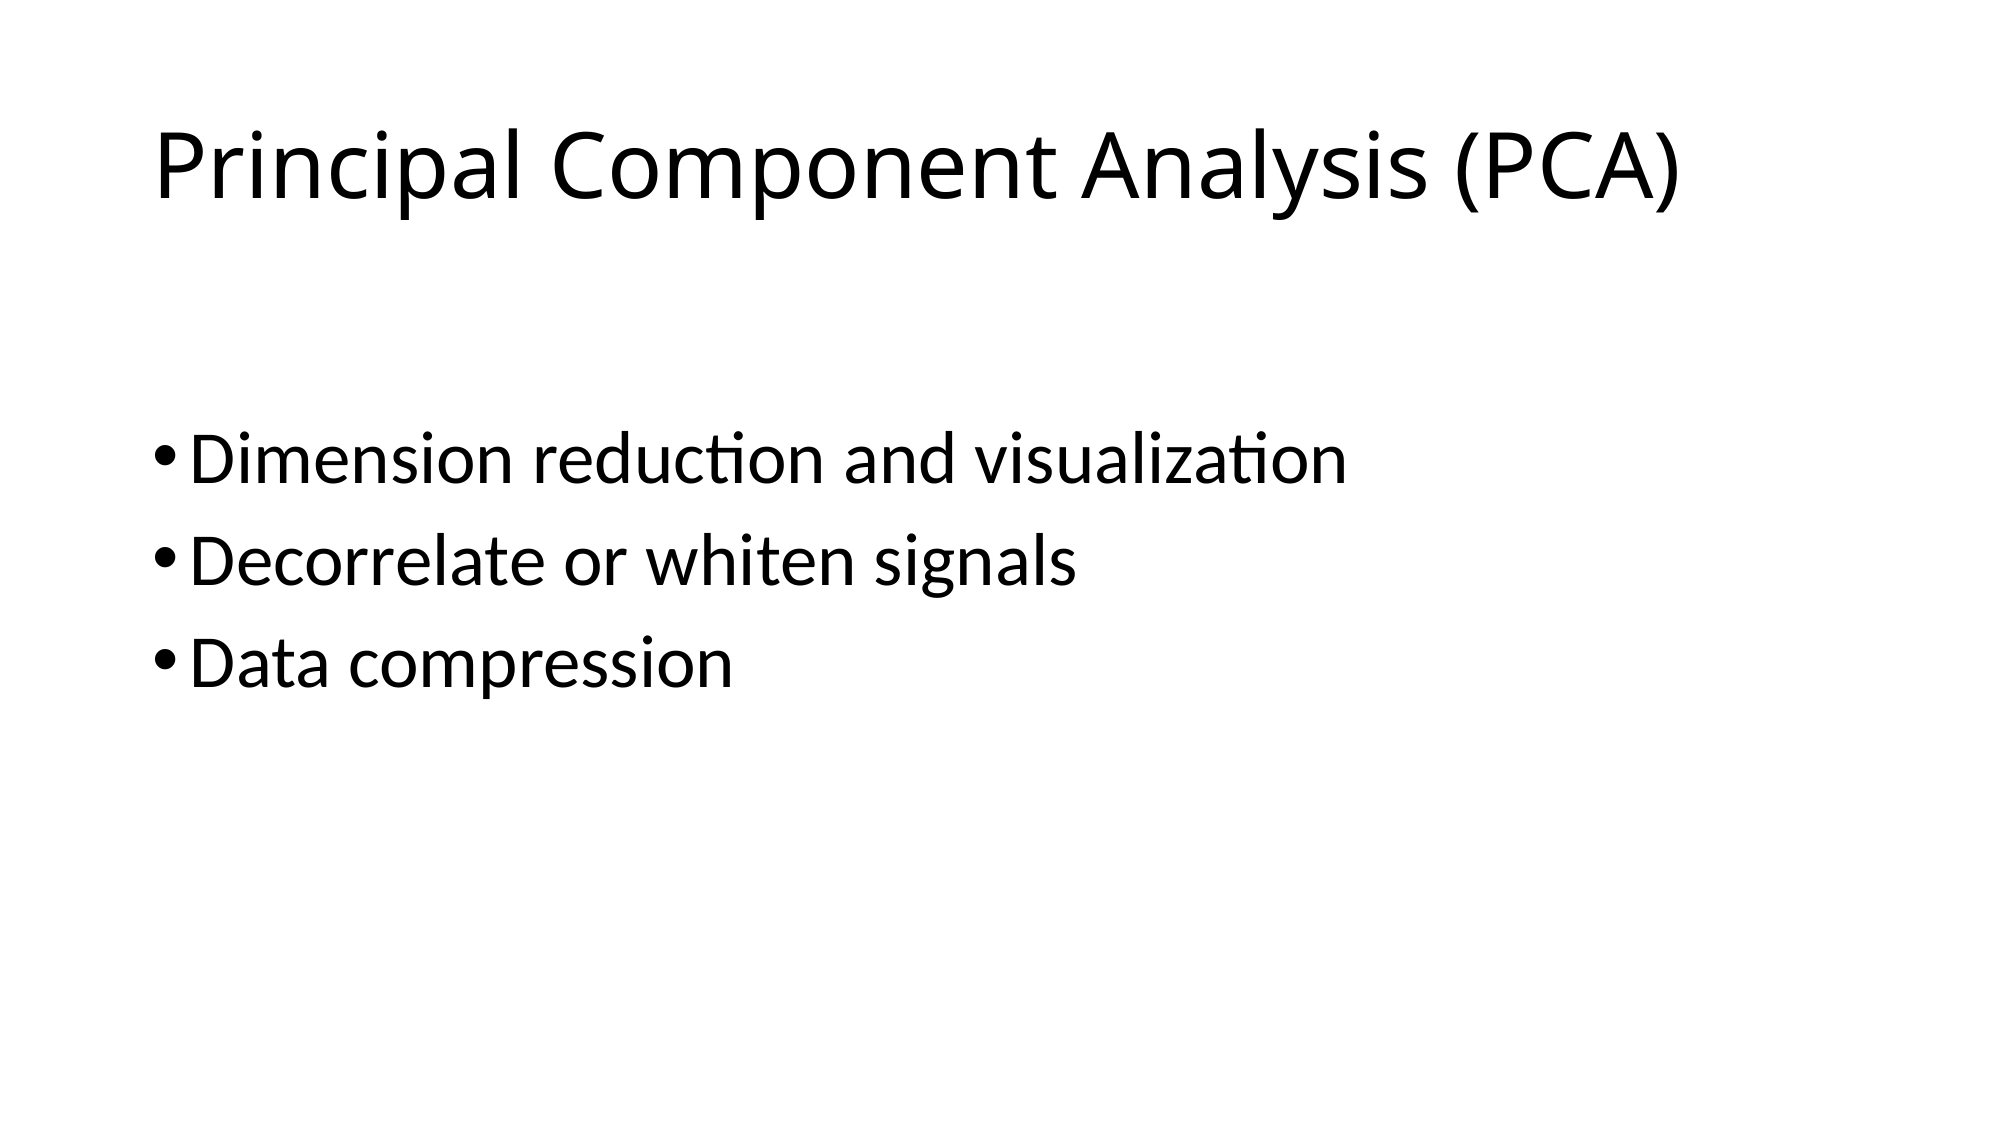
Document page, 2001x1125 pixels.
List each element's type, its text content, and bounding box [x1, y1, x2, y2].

title Principal Component Analysis (PCA) [137, 59, 1863, 278]
list Dimension reduction and visualization Decorrelate or whiten signals Data compression [137, 411, 1863, 1125]
